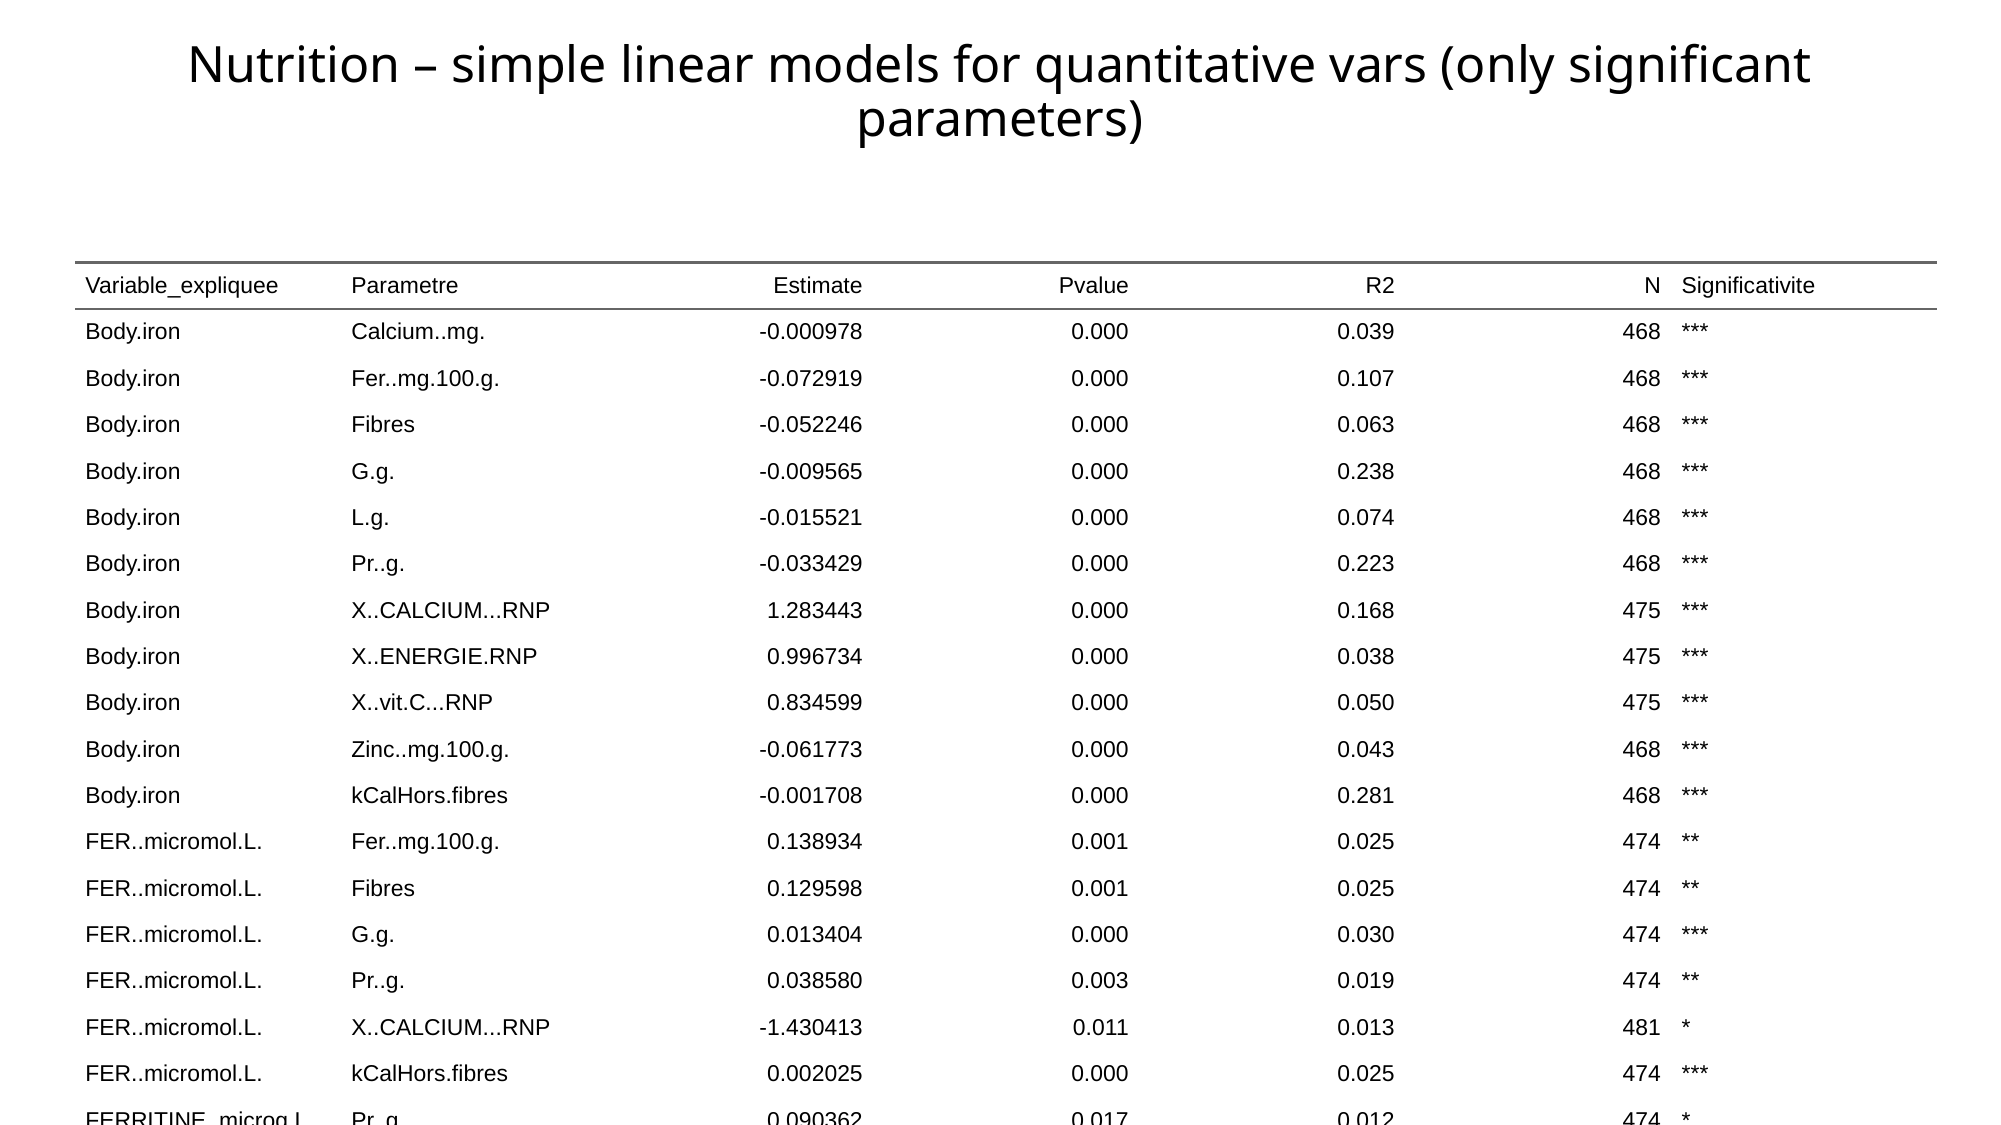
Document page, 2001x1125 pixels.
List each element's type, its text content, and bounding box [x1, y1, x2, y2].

table_cell 468 [1405, 726, 1671, 772]
table_cell 0.168 [1139, 587, 1405, 633]
table_cell 468 [1405, 355, 1671, 402]
table_cell 0.038 [1139, 633, 1405, 680]
table_cell *** [1671, 448, 1937, 494]
table_header N [1405, 264, 1671, 308]
table_cell FER..micromol.L. [75, 819, 341, 865]
table_cell *** [1671, 355, 1937, 402]
table_cell Pr..g. [341, 541, 607, 587]
table_cell Fibres [341, 865, 607, 912]
table_cell Body.iron [75, 726, 341, 772]
table_cell 0.063 [1139, 402, 1405, 448]
table_cell Body.iron [75, 772, 341, 819]
table_cell L.g. [341, 494, 607, 541]
table_cell 0.223 [1139, 541, 1405, 587]
table_cell Calcium..mg. [341, 310, 607, 355]
table_cell FER..micromol.L. [75, 865, 341, 912]
table_cell 0.834599 [607, 680, 873, 726]
table_cell 474 [1405, 1051, 1671, 1097]
table_cell 0.011 [873, 1004, 1139, 1051]
table_cell 475 [1405, 587, 1671, 633]
table_cell 468 [1405, 310, 1671, 355]
table_header Variable_expliquee [75, 264, 341, 308]
table_cell Fibres [341, 402, 607, 448]
table_cell *** [1671, 541, 1937, 587]
table_cell *** [1671, 402, 1937, 448]
table_cell 0.000 [873, 541, 1139, 587]
table_cell -0.033429 [607, 541, 873, 587]
table_cell X..CALCIUM...RNP [341, 1004, 607, 1051]
table_cell 0.129598 [607, 865, 873, 912]
table_cell 468 [1405, 448, 1671, 494]
table_cell Body.iron [75, 541, 341, 587]
table_cell 0.000 [873, 912, 1139, 958]
table_cell *** [1671, 1051, 1937, 1097]
table_cell 0.996734 [607, 633, 873, 680]
table_cell 0.281 [1139, 772, 1405, 819]
table_cell X..CALCIUM...RNP [341, 587, 607, 633]
table_cell -0.061773 [607, 726, 873, 772]
table_cell 0.050 [1139, 680, 1405, 726]
table_cell * [1671, 1097, 1937, 1125]
table_cell 0.025 [1139, 1051, 1405, 1097]
table_cell 0.074 [1139, 494, 1405, 541]
table_cell 468 [1405, 772, 1671, 819]
table_cell 0.238 [1139, 448, 1405, 494]
table_cell X..vit.C...RNP [341, 680, 607, 726]
table_cell 0.030 [1139, 912, 1405, 958]
table_cell 0.000 [873, 310, 1139, 355]
table_cell 0.025 [1139, 865, 1405, 912]
table_cell 0.000 [873, 633, 1139, 680]
table_cell 0.138934 [607, 819, 873, 865]
table_cell Body.iron [75, 310, 341, 355]
table_cell 0.038580 [607, 958, 873, 1004]
table_cell kCalHors.fibres [341, 772, 607, 819]
table_cell ** [1671, 958, 1937, 1004]
table_cell 481 [1405, 1004, 1671, 1051]
table_cell *** [1671, 587, 1937, 633]
table_cell 0.000 [873, 355, 1139, 402]
table_cell 0.039 [1139, 310, 1405, 355]
table_cell 0.000 [873, 448, 1139, 494]
table_cell 0.013404 [607, 912, 873, 958]
table_cell 0.043 [1139, 726, 1405, 772]
table_cell 0.090362 [607, 1097, 873, 1125]
table_cell 0.000 [873, 494, 1139, 541]
table_cell *** [1671, 680, 1937, 726]
table_cell FER..micromol.L. [75, 912, 341, 958]
table_cell 0.001 [873, 819, 1139, 865]
table_cell X..ENERGIE.RNP [341, 633, 607, 680]
table_cell Pr..g. [341, 1097, 607, 1125]
table_cell Fer..mg.100.g. [341, 355, 607, 402]
table_header Parametre [341, 264, 607, 308]
table_header Significativite [1671, 264, 1937, 308]
table_cell 0.025 [1139, 819, 1405, 865]
table_cell *** [1671, 310, 1937, 355]
table_cell 0.000 [873, 680, 1139, 726]
table_cell 0.000 [873, 587, 1139, 633]
table_cell 475 [1405, 680, 1671, 726]
table_header Estimate [607, 264, 873, 308]
table_cell 0.002025 [607, 1051, 873, 1097]
table_cell 0.013 [1139, 1004, 1405, 1051]
table_cell Zinc..mg.100.g. [341, 726, 607, 772]
table_cell 0.000 [873, 1051, 1139, 1097]
table_cell -1.430413 [607, 1004, 873, 1051]
table_cell *** [1671, 772, 1937, 819]
table_cell -0.052246 [607, 402, 873, 448]
table_cell 0.003 [873, 958, 1139, 1004]
table_cell 474 [1405, 958, 1671, 1004]
table_cell *** [1671, 633, 1937, 680]
table_cell FER..micromol.L. [75, 1004, 341, 1051]
table_cell 0.019 [1139, 958, 1405, 1004]
table_cell FERRITINE..microg.L. [75, 1097, 341, 1125]
table_cell 0.107 [1139, 355, 1405, 402]
table_cell 474 [1405, 1097, 1671, 1125]
table_cell 1.283443 [607, 587, 873, 633]
table_cell 475 [1405, 633, 1671, 680]
table_cell 468 [1405, 541, 1671, 587]
text_box Nutrition – simple linear models for quantitative vars (only significant parameters) [68, 0, 1932, 203]
table_header R2 [1139, 264, 1405, 308]
table_cell kCalHors.fibres [341, 1051, 607, 1097]
table_cell *** [1671, 726, 1937, 772]
table_cell -0.000978 [607, 310, 873, 355]
table_cell Fer..mg.100.g. [341, 819, 607, 865]
table_cell 0.000 [873, 726, 1139, 772]
table_cell 468 [1405, 494, 1671, 541]
table_cell G.g. [341, 448, 607, 494]
table_cell ** [1671, 819, 1937, 865]
table_cell 468 [1405, 402, 1671, 448]
table_cell G.g. [341, 912, 607, 958]
table_cell Body.iron [75, 494, 341, 541]
table_cell 474 [1405, 912, 1671, 958]
table_cell Body.iron [75, 448, 341, 494]
table_cell 0.000 [873, 402, 1139, 448]
table_header Pvalue [873, 264, 1139, 308]
table_cell * [1671, 1004, 1937, 1051]
table_cell Pr..g. [341, 958, 607, 1004]
table_cell Body.iron [75, 680, 341, 726]
table_cell Body.iron [75, 402, 341, 448]
table_cell *** [1671, 494, 1937, 541]
table_cell -0.072919 [607, 355, 873, 402]
table_cell FER..micromol.L. [75, 1051, 341, 1097]
table_cell 0.000 [873, 772, 1139, 819]
table_cell -0.001708 [607, 772, 873, 819]
table_cell FER..micromol.L. [75, 958, 341, 1004]
table_cell Body.iron [75, 587, 341, 633]
table_cell *** [1671, 912, 1937, 958]
table_cell Body.iron [75, 355, 341, 402]
table_cell 0.001 [873, 865, 1139, 912]
table_cell 0.017 [873, 1097, 1139, 1125]
table_cell -0.015521 [607, 494, 873, 541]
table_cell Body.iron [75, 633, 341, 680]
table_cell 474 [1405, 819, 1671, 865]
table_cell ** [1671, 865, 1937, 912]
table_cell 474 [1405, 865, 1671, 912]
table_cell -0.009565 [607, 448, 873, 494]
table_cell 0.012 [1139, 1097, 1405, 1125]
